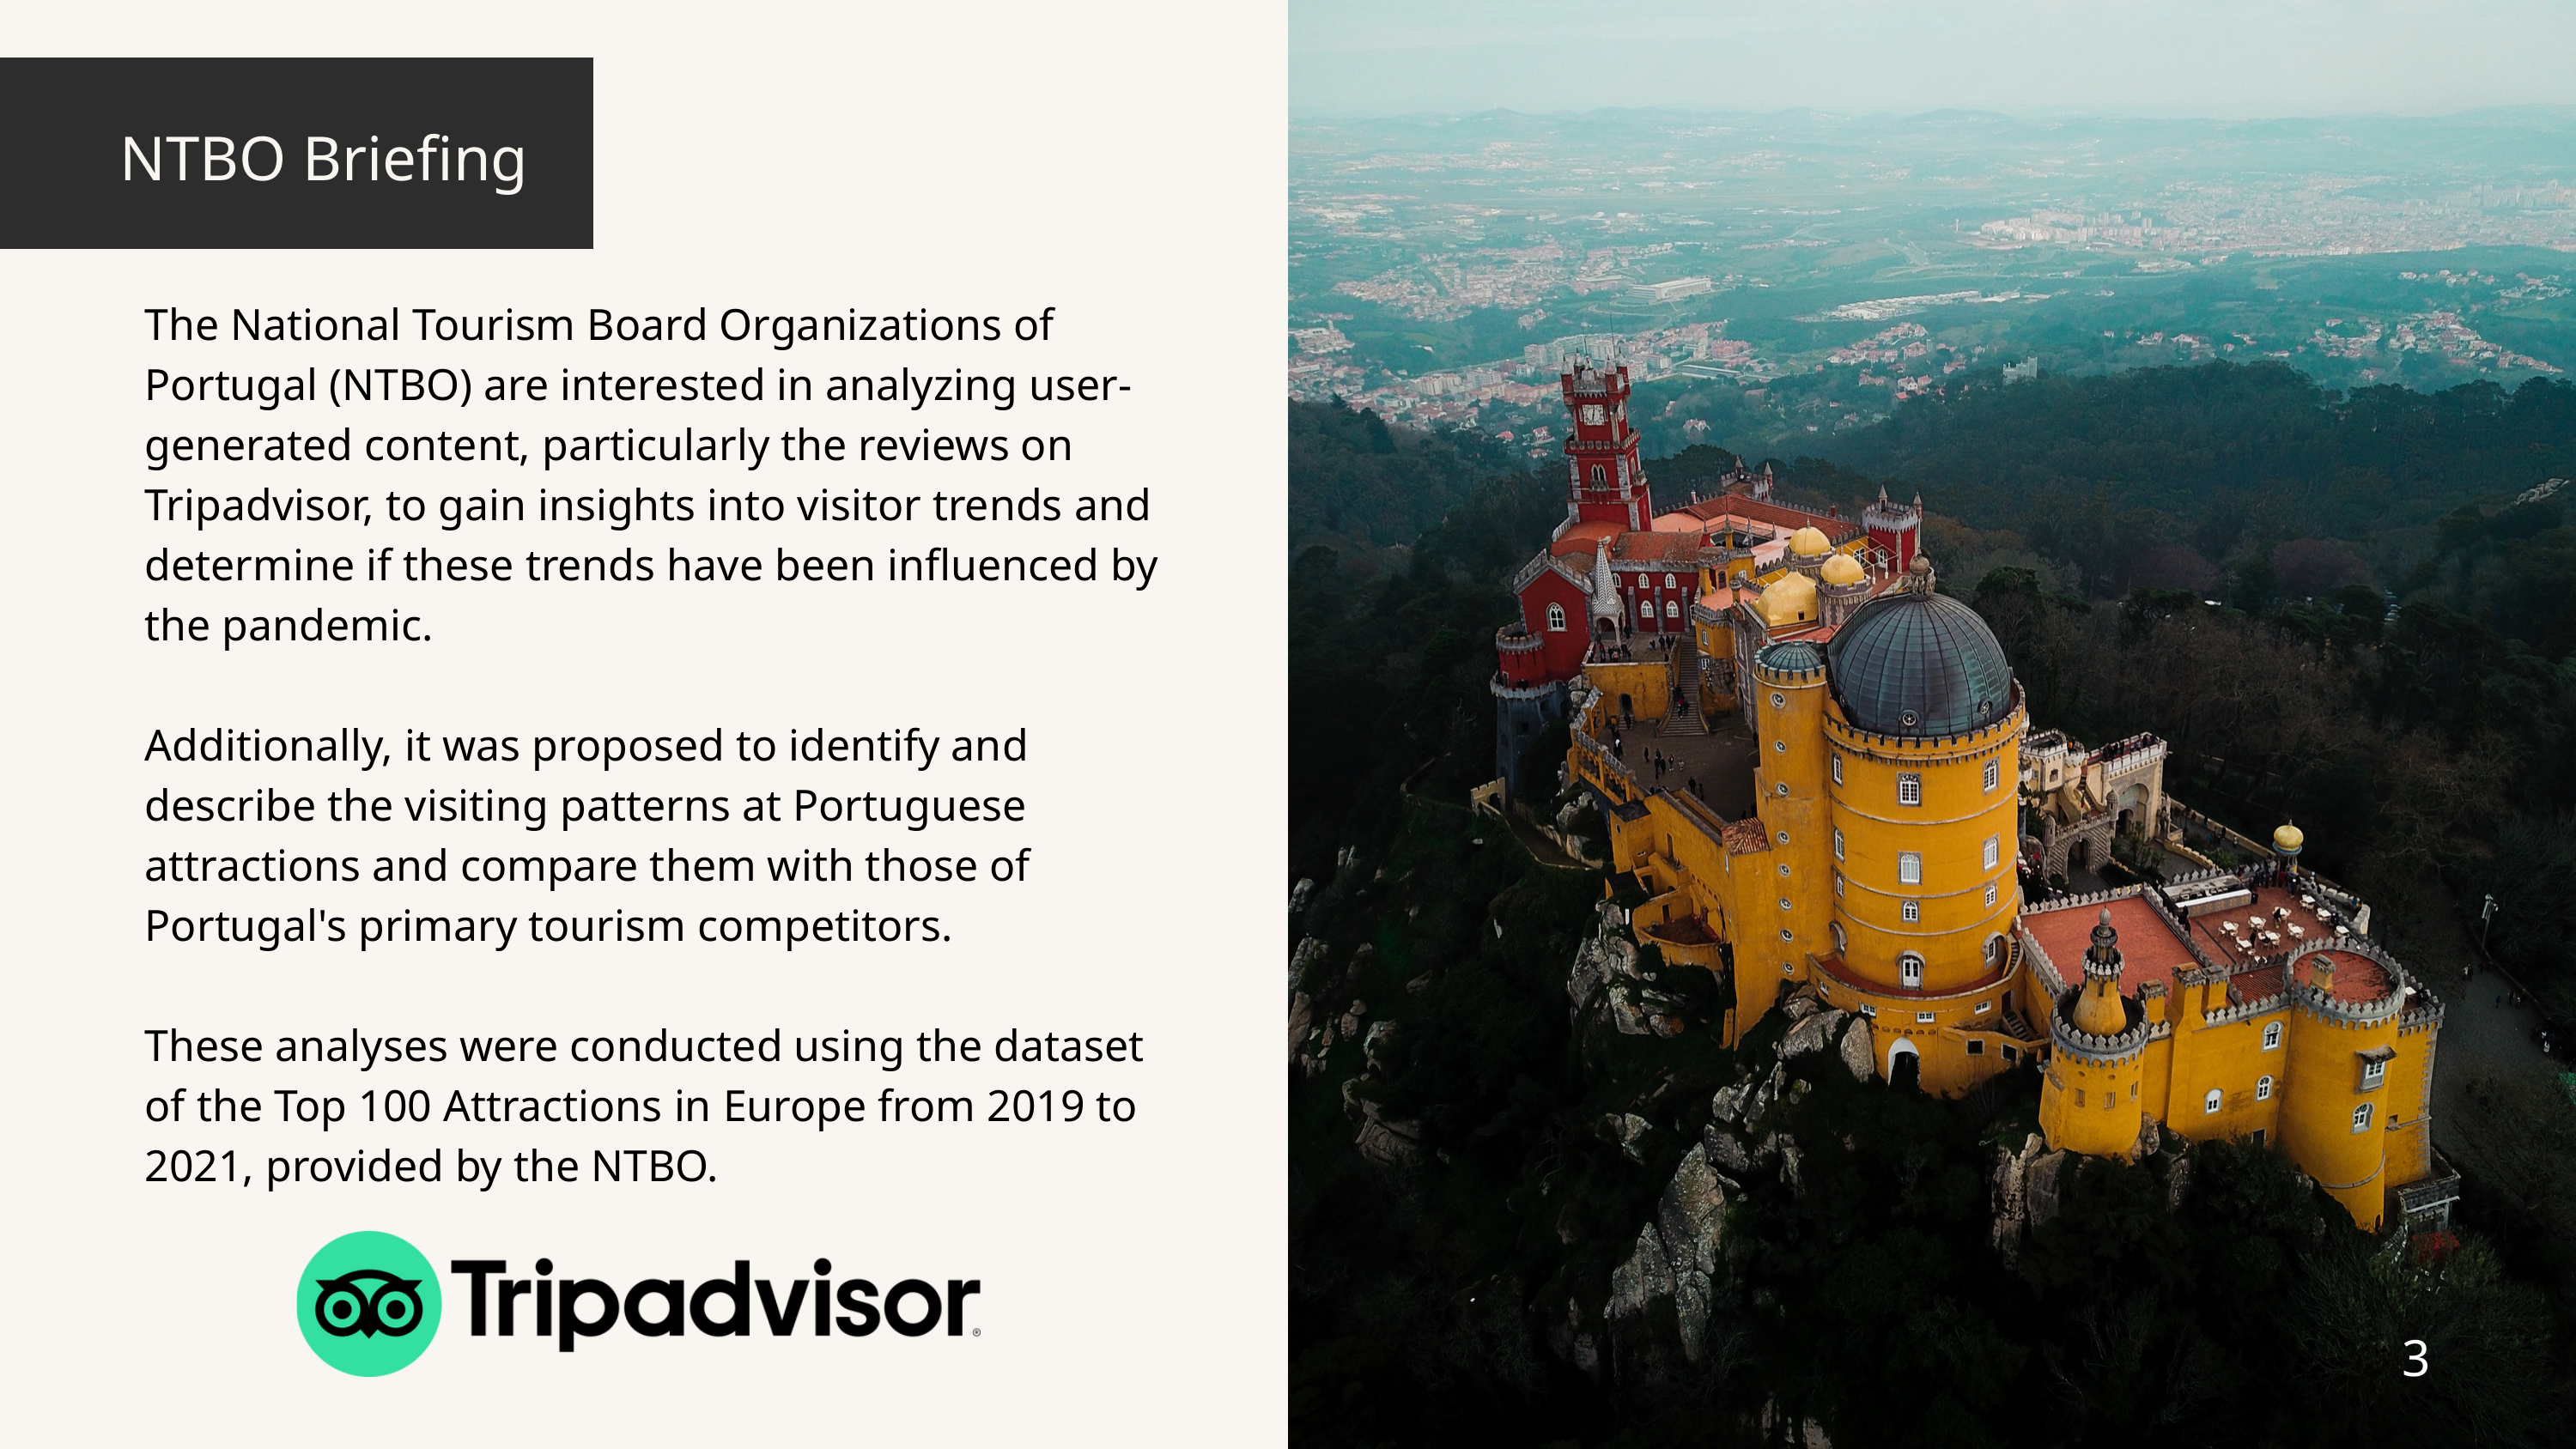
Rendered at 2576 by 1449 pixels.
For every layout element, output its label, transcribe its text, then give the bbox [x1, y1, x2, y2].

text_box [1287, 0, 2576, 1449]
text_box 3 [1817, 1316, 2432, 1387]
text_box [296, 1231, 981, 1377]
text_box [0, 57, 594, 249]
text_box The National Tourism Board Organizations of Portugal (NTBO) are interested in analyzing user-generated content, particularly the reviews on Tripadvisor, to gain insights into visitor trends and determine if these trends have been influenced by the pandemic. Additionally, it was proposed to identify and describe the visiting patterns at Portuguese attractions and compare them with those of Portugal's primary tourism competitors. These analyses were conducted using the dataset of the Top 100 Attractions in Europe from 2019 to 2021, provided by the NTBO. [144, 288, 1173, 1191]
